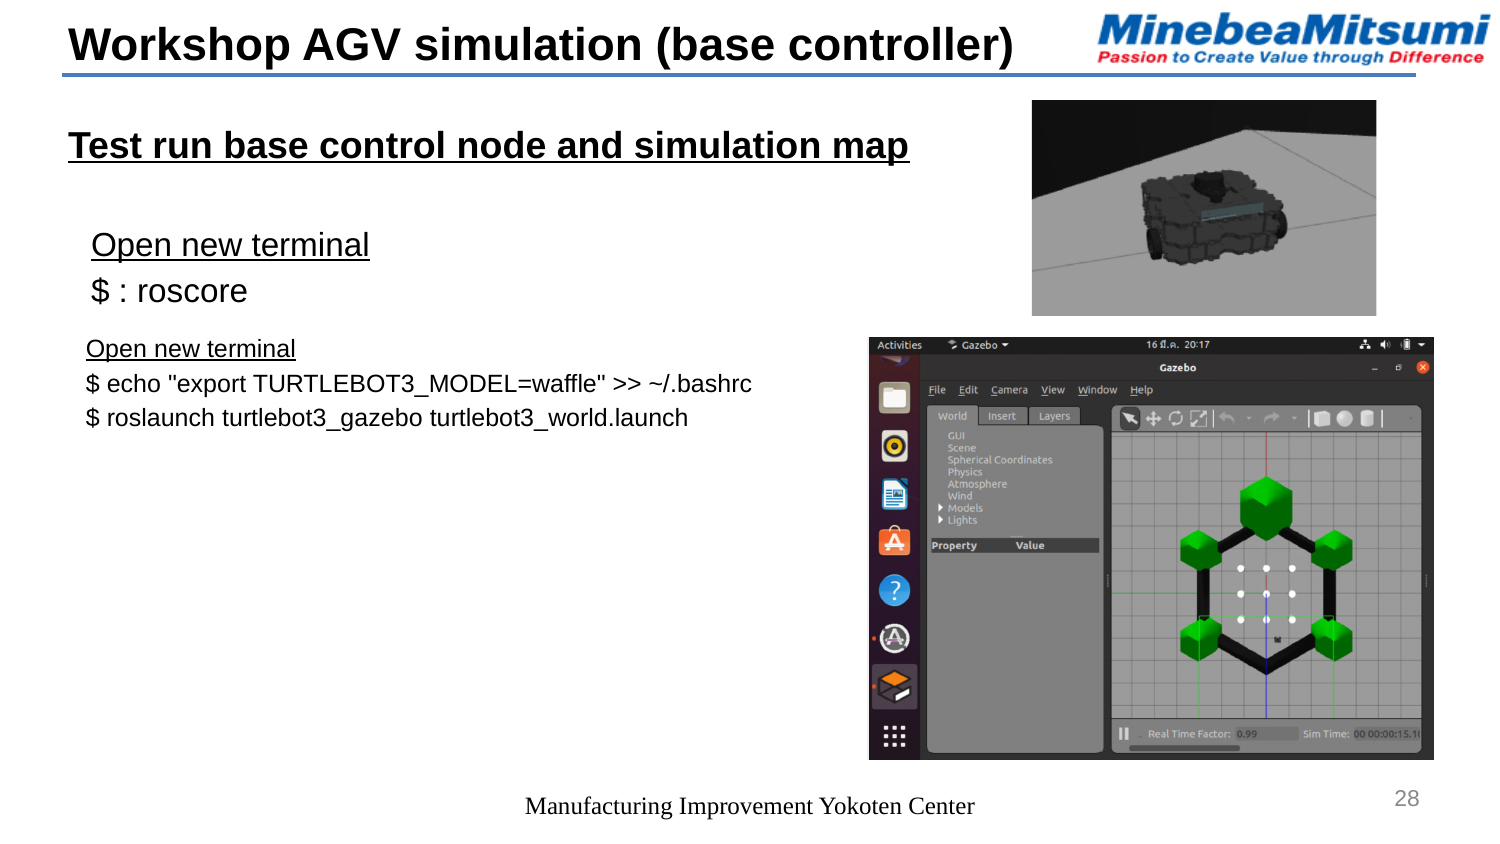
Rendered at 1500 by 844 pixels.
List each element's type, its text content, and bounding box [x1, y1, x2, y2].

text_box Open new terminal $ : roscore [76, 202, 917, 338]
footer Manufacturing Improvement Yokoten Center [461, 782, 1039, 827]
text_box Workshop AGV simulation (base controller) [53, 0, 1084, 85]
picture [867, 337, 1434, 760]
picture [1095, 1, 1498, 68]
slide_number 28 [1083, 774, 1434, 820]
text_box Open new terminal $ echo "export TURTLEBOT3_MODEL=waffle" >> ~/.bashrc $ roslaunch turtlebot3_gazebo turtlebot3_world.launch [70, 313, 814, 449]
picture [1031, 100, 1377, 316]
text_box Test run base control node and simulation map [53, 106, 986, 182]
